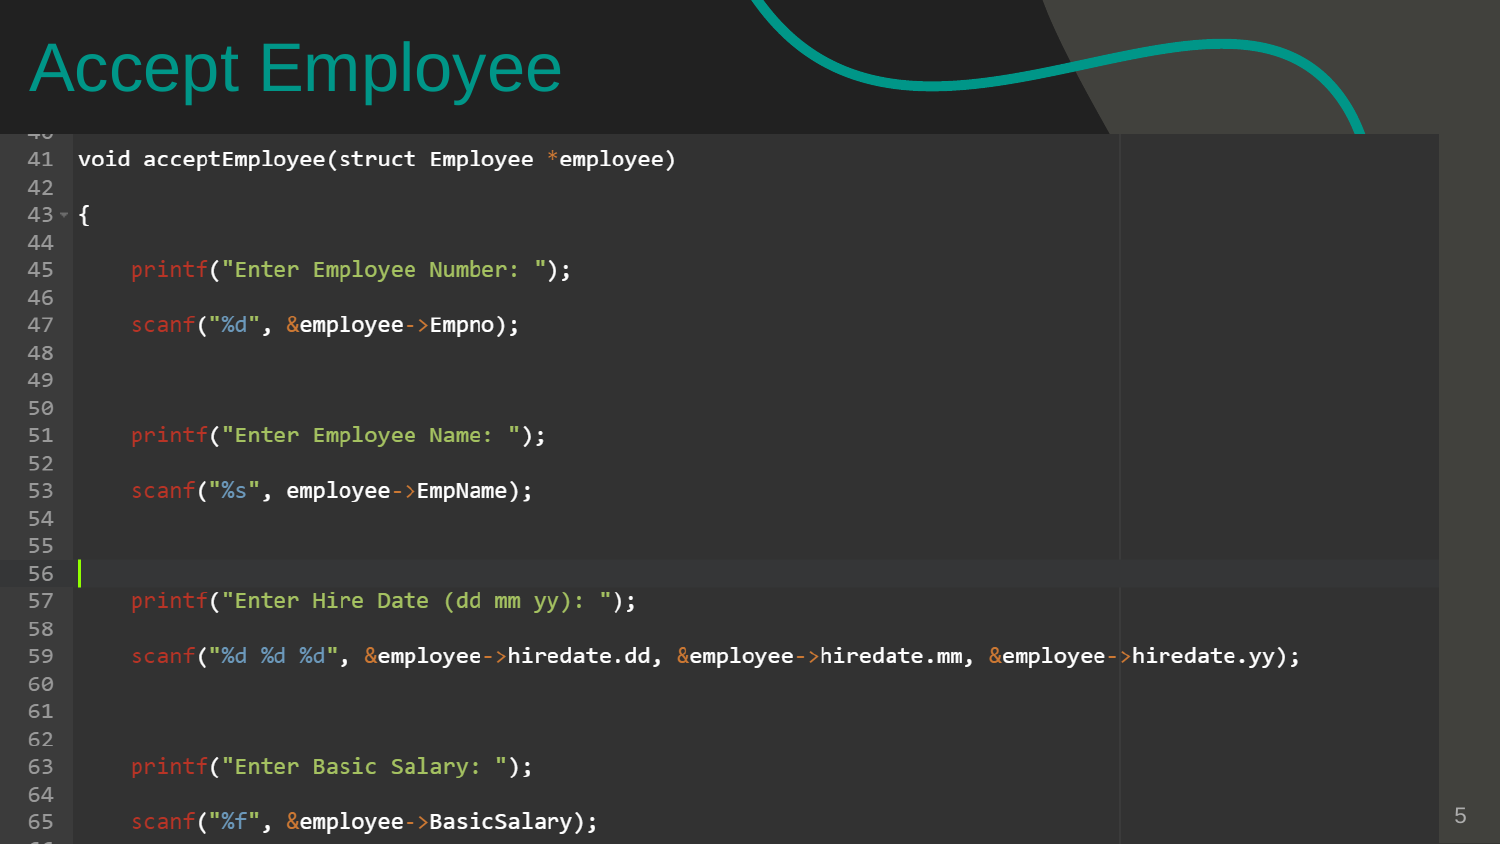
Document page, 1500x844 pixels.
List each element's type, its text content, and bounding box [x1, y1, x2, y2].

picture [0, 134, 1439, 844]
slide_number 5 [1443, 795, 1479, 834]
title Accept Employee [17, 48, 962, 112]
